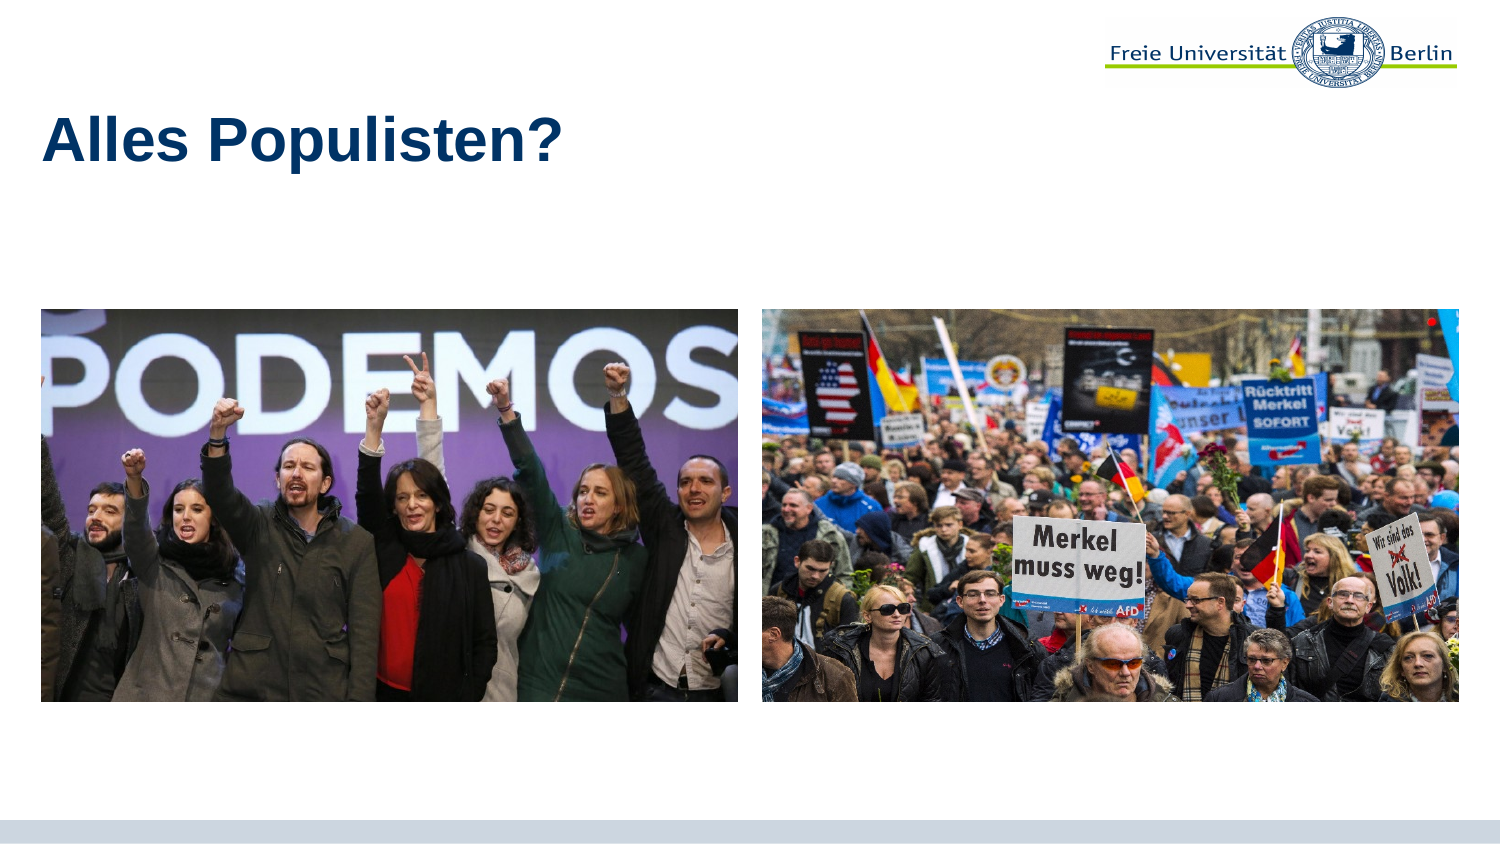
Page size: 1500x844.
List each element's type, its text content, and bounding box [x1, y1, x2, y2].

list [762, 309, 1460, 703]
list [40, 309, 738, 703]
title Alles Populisten? [40, 116, 1460, 170]
picture [1105, 17, 1457, 88]
